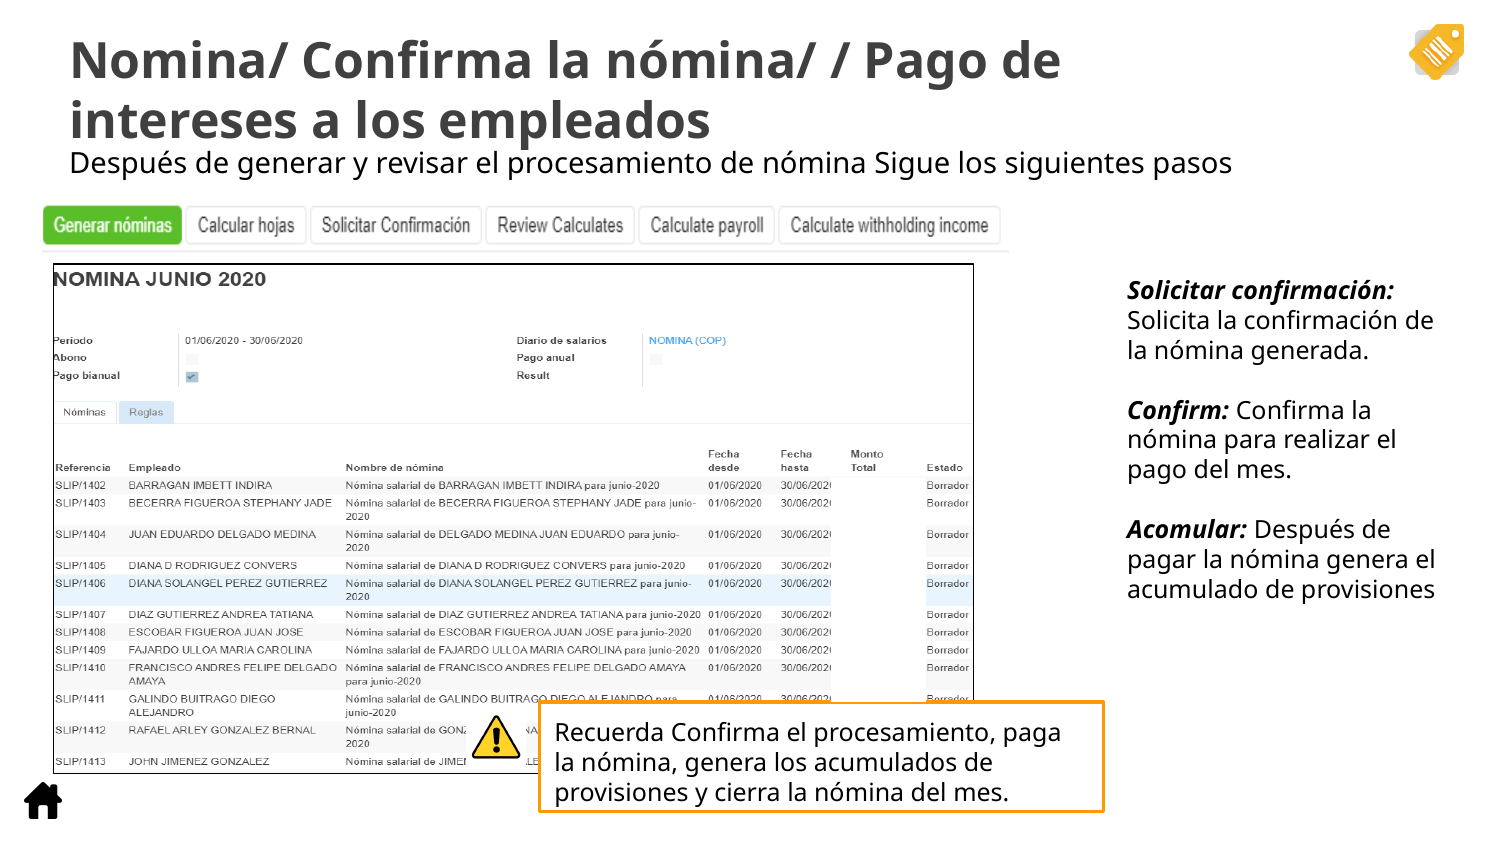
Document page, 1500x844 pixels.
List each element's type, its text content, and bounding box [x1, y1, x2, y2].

text_box Después de generar y revisar el procesamiento de nómina Sigue los siguientes pasos [54, 129, 1370, 184]
picture [1409, 24, 1464, 80]
text_box Solicitar confirmación: Solicita la confirmación de la nómina generada. Confirm: Confirma la nómina para realizar el pago del mes. Acomular: Después de pagar la nómina genera el acumulado de provisiones [1112, 259, 1457, 679]
text_box Recuerda Confirma el procesamiento, paga la nómina, genera los acumulados de provisiones y cierra la nómina del mes. [539, 701, 1104, 812]
picture [42, 203, 1009, 254]
picture [53, 264, 973, 773]
text_box Nomina/ Confirma la nómina/ / Pago de intereses a los empleados [54, 13, 1316, 110]
picture [24, 782, 62, 820]
